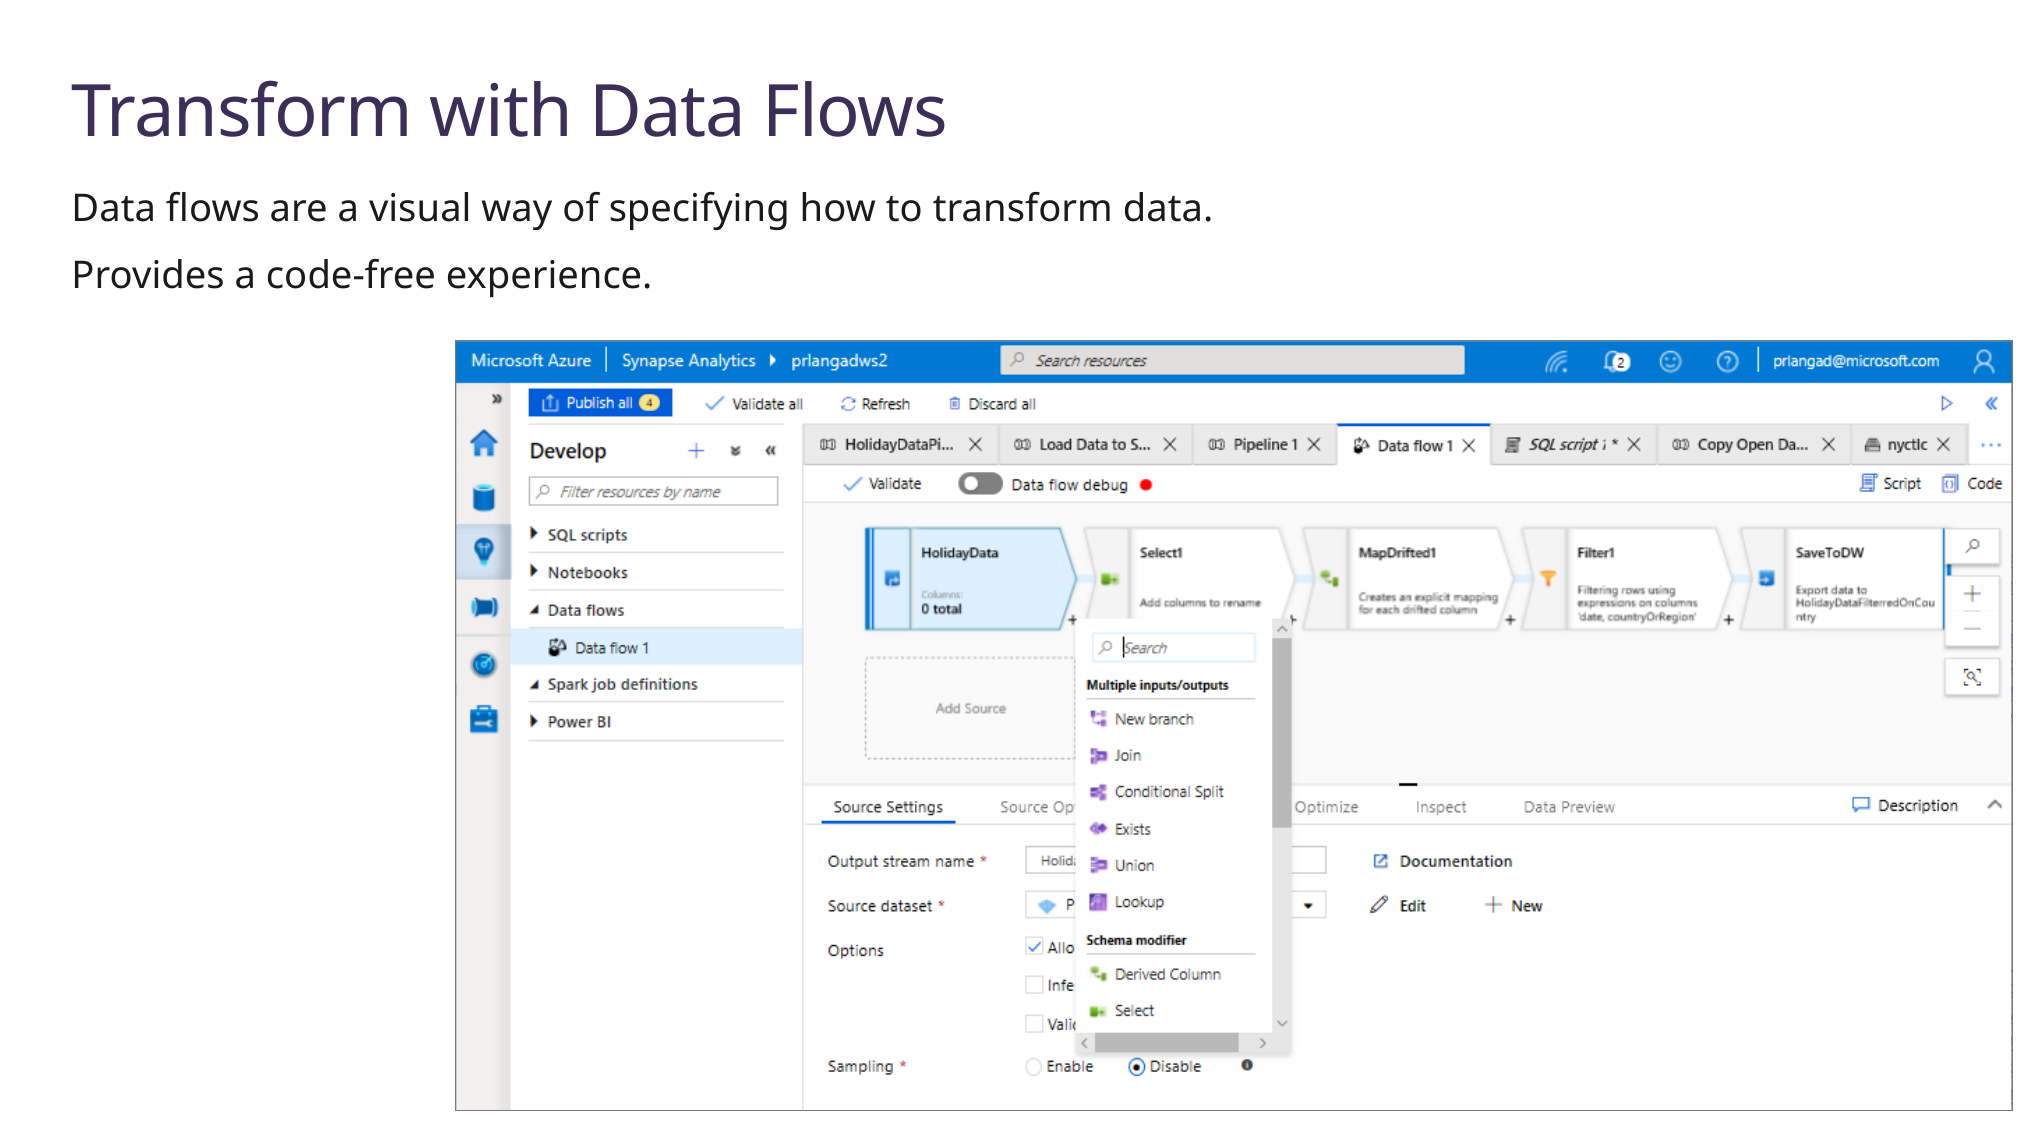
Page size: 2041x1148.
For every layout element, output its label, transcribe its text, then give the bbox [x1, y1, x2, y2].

picture [455, 340, 2013, 1111]
title Transform with Data Flows [71, 37, 1001, 165]
list Data flows are a visual way of specifying how to transform data. Provides a code-free experience. [71, 183, 1470, 329]
